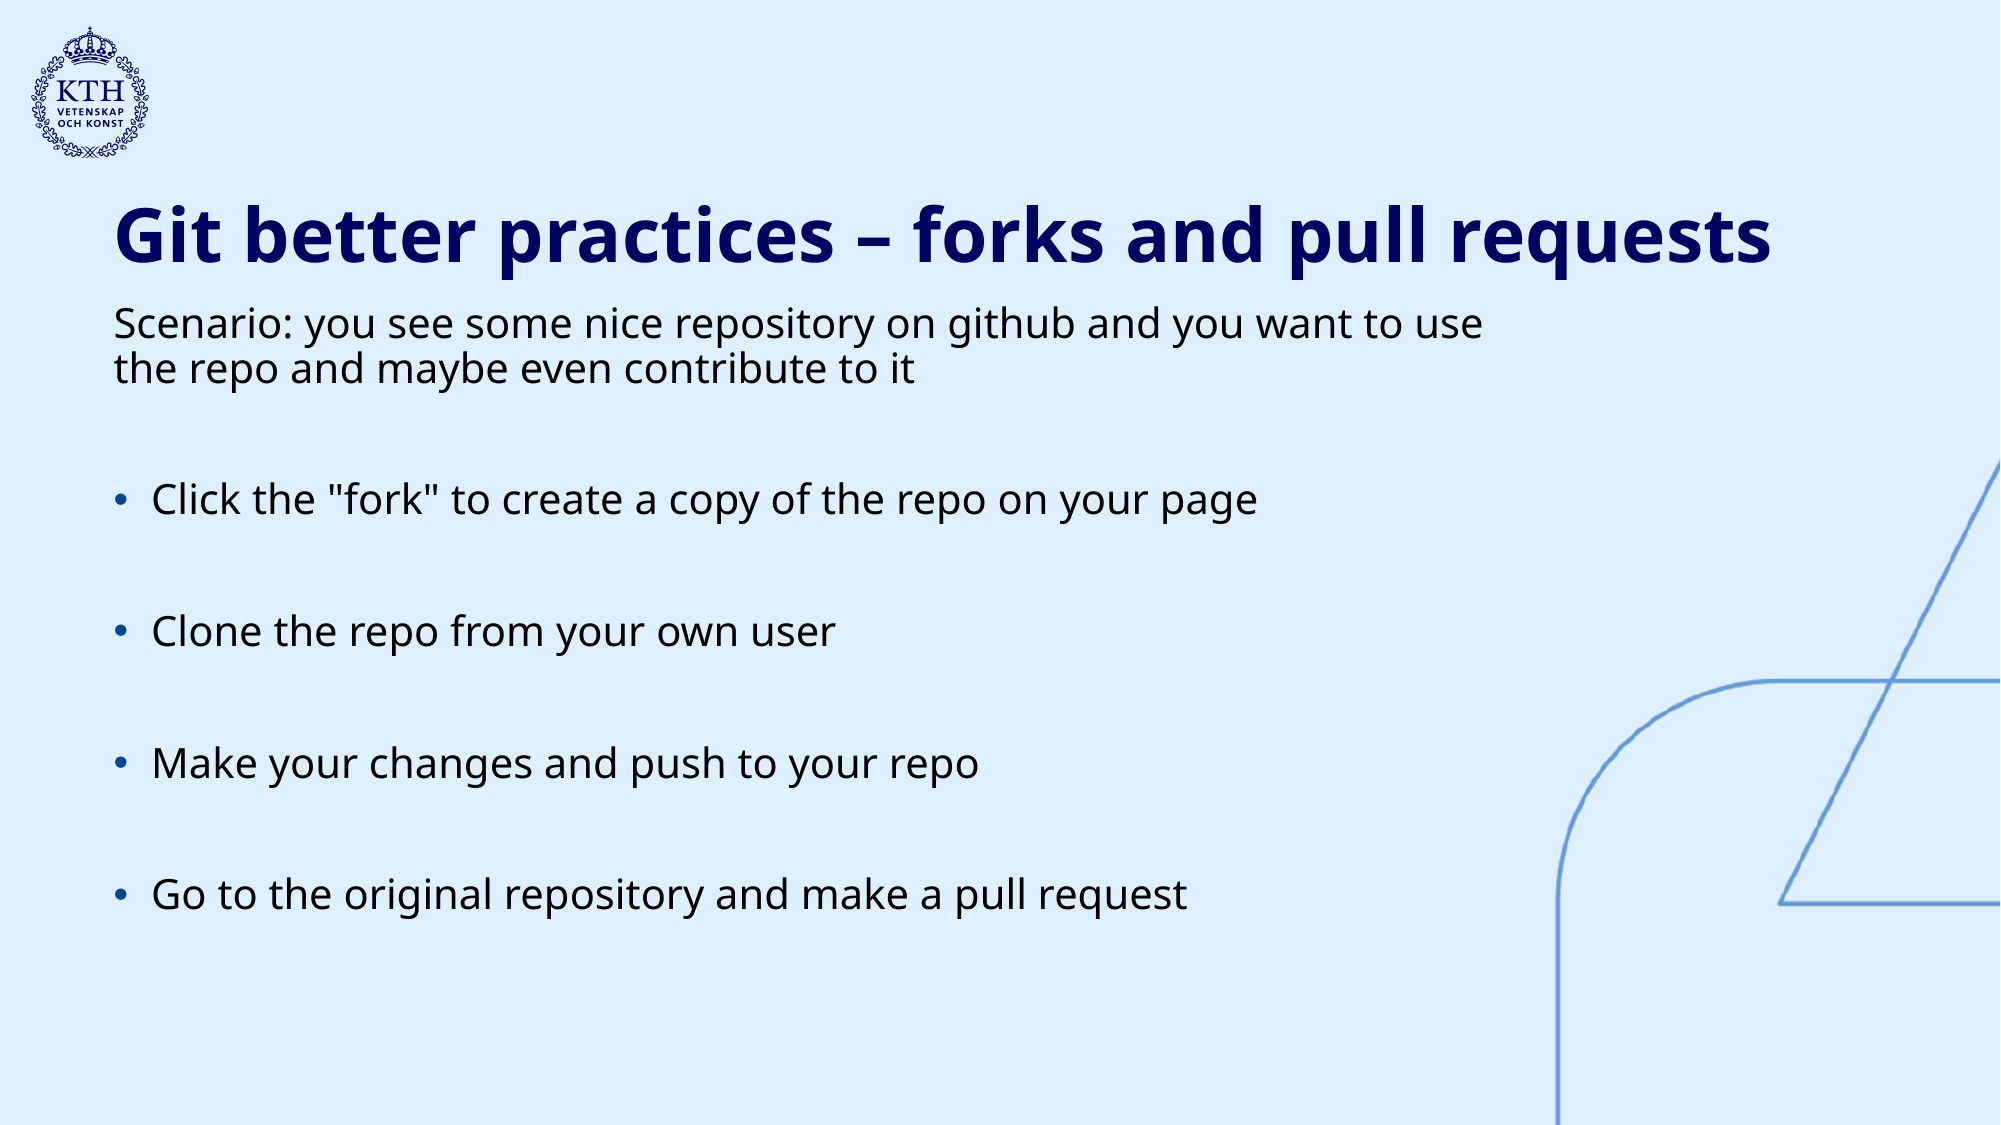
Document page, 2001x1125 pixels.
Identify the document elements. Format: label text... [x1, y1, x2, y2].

picture [1413, 314, 1999, 1125]
title Git better practices – forks and pull requests [98, 179, 1902, 273]
picture [31, 26, 149, 158]
list Scenario: you see some nice repository on github and you want to use the repo and maybe even contribute to it Click the "fork" to create a copy of the repo on your page Clone the repo from your own user Make your changes and push to your repo Go to the original repository and make a pull request [98, 294, 1543, 1038]
